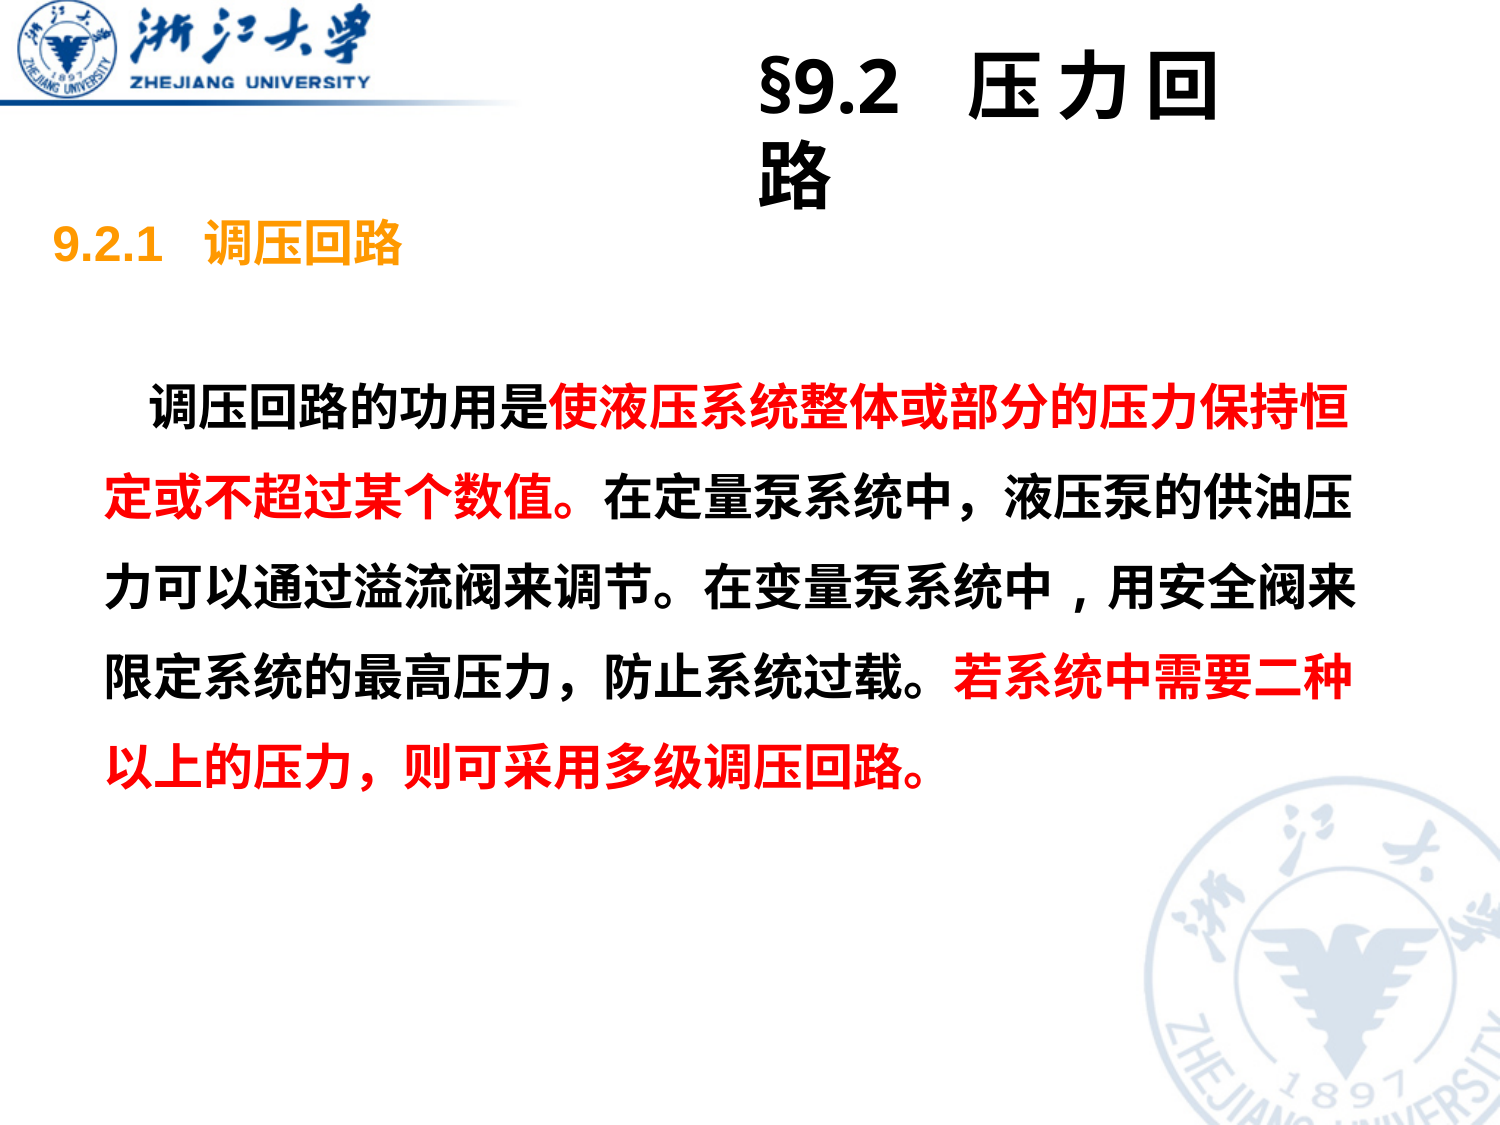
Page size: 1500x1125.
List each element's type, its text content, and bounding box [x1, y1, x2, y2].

text_box §9.2 压力回路 [742, 30, 1236, 136]
text_box 9.2.1 调压回路 [37, 204, 419, 280]
text_box 调压回路的功用是使液压系统整体或部分的压力保持恒定或不超过某个数值。在定量泵系统中，液压泵的供油压力可以通过溢流阀来调节。在变量泵系统中,用安全阀来限定系统的最高压力，防止系统过载。若系统中需要二种以上的压力，则可采用多级调压回路。 [88, 338, 1412, 803]
picture [0, 0, 1500, 1125]
